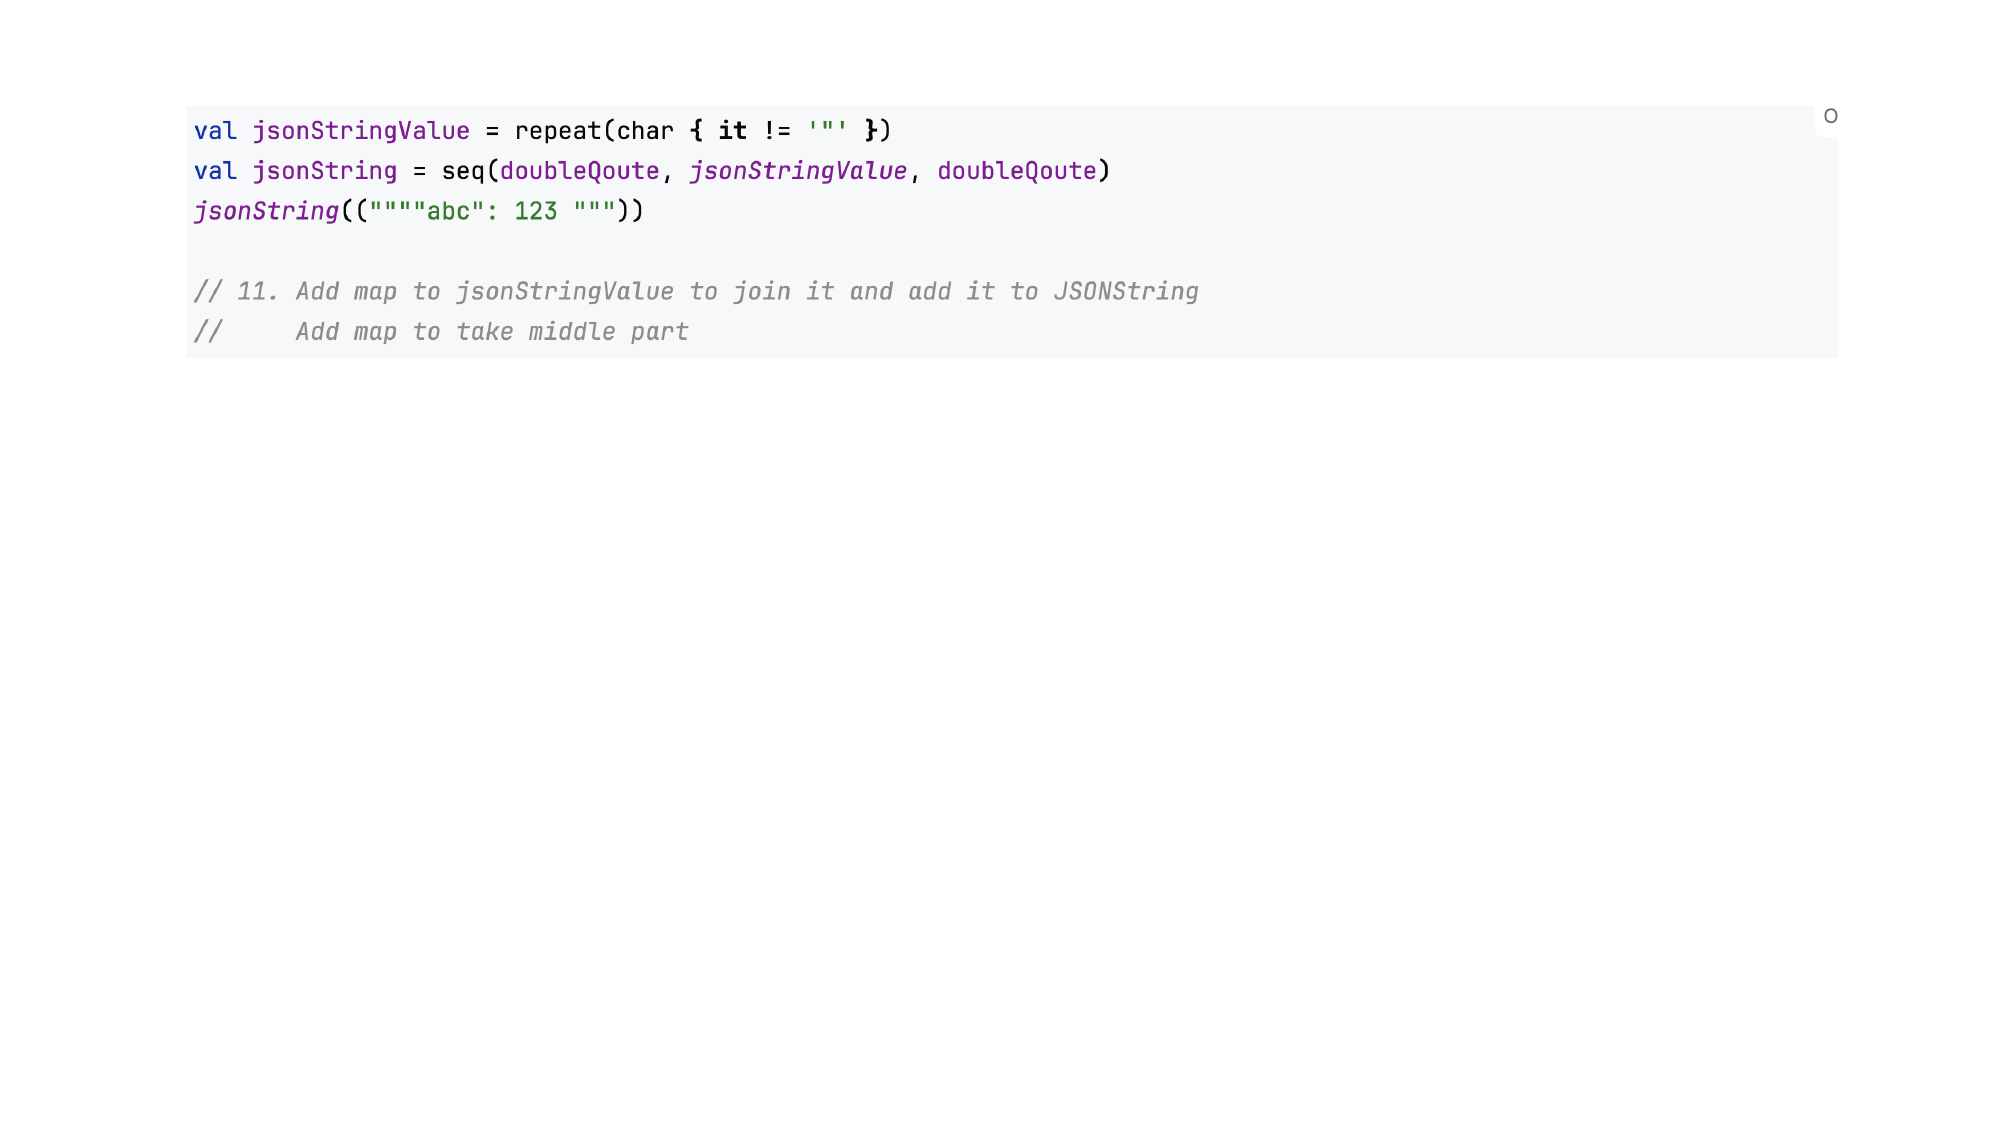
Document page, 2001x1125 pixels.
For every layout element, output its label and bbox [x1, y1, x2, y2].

picture [186, 105, 1838, 368]
